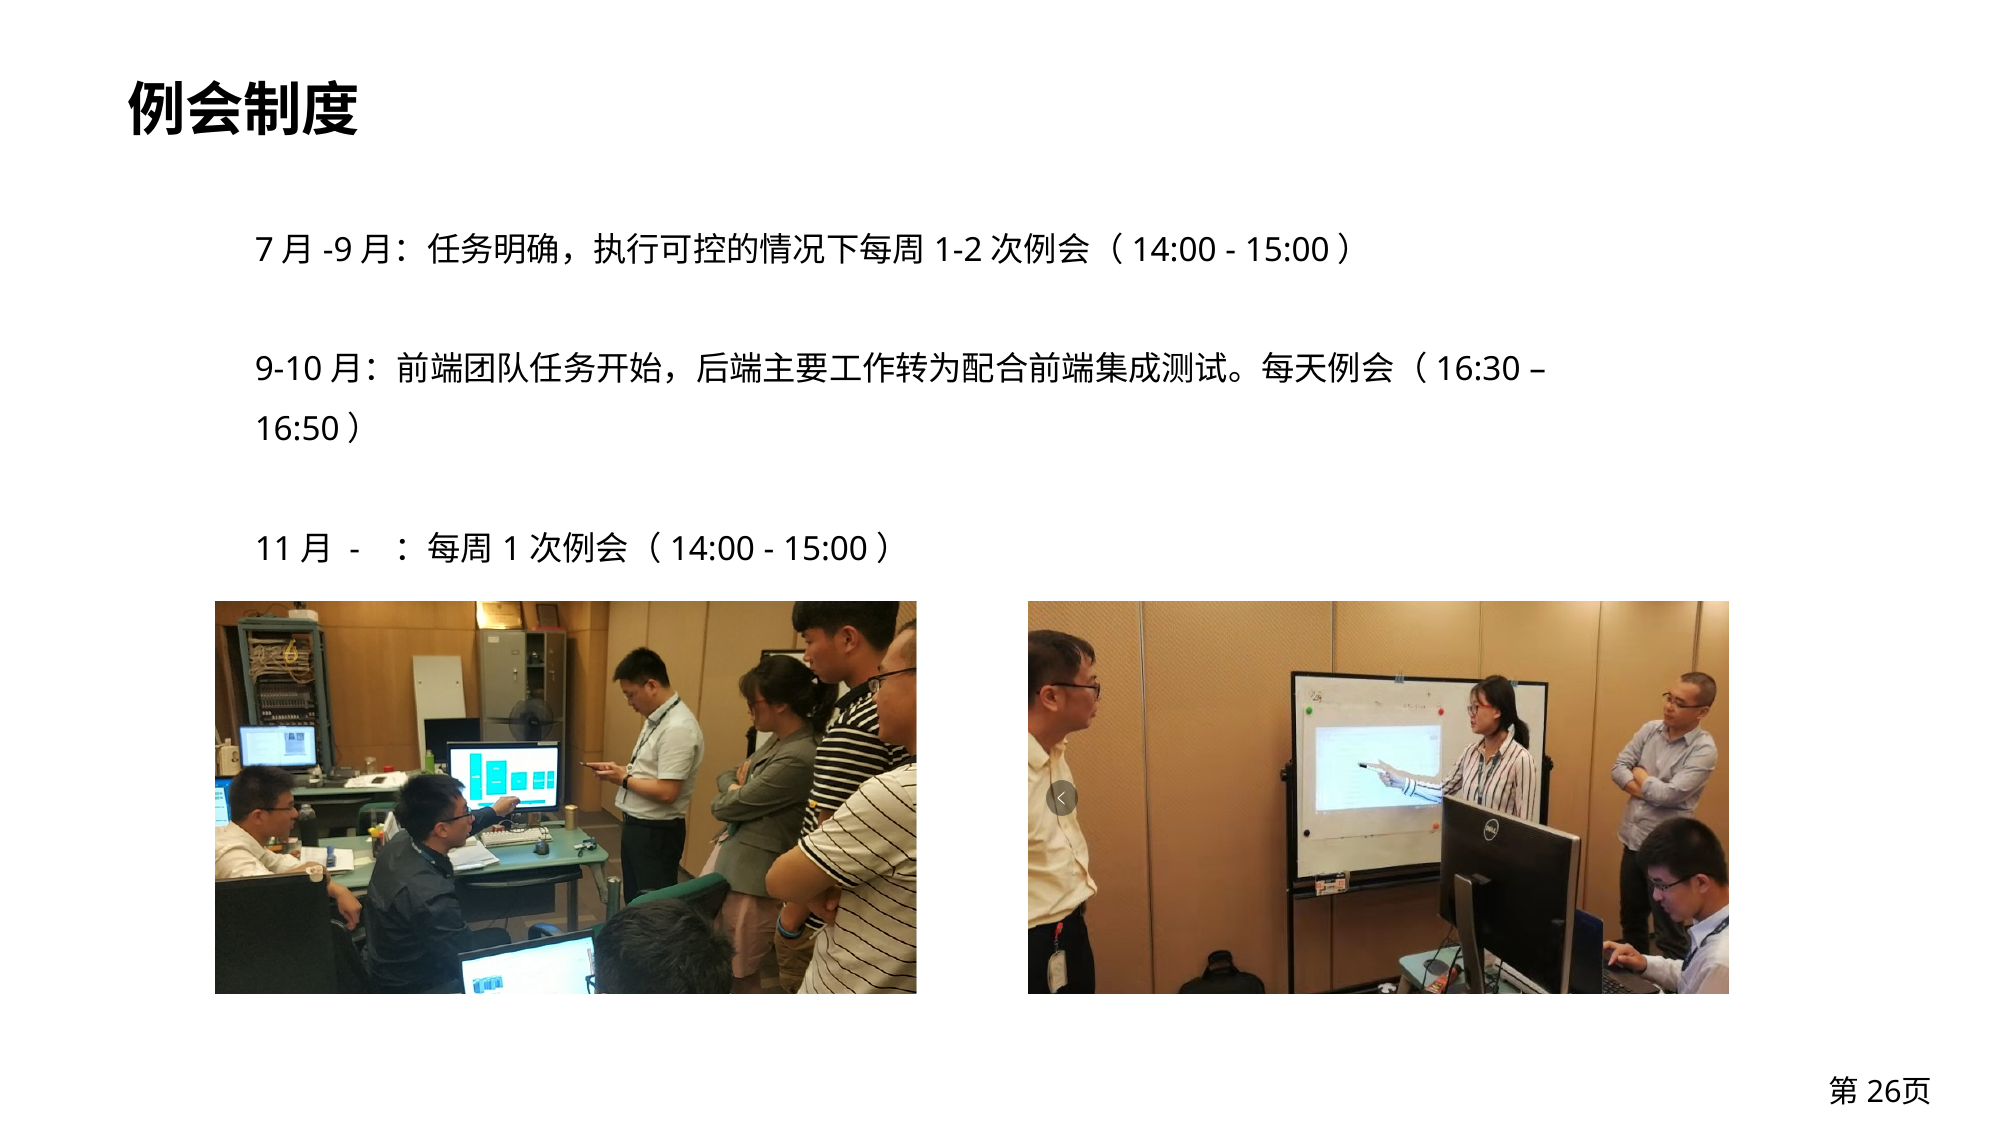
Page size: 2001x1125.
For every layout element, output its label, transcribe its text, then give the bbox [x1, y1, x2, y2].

title 例会制度 [112, 59, 1901, 142]
picture [1028, 601, 1729, 995]
text_box 7月-9月：任务明确，执行可控的情况下每周1-2次例会（14:00 - 15:00） 9-10月：前端团队任务开始，后端主要工作转为配合前端集成测试。每天例会（16:30 – 16:50） 11月 - ：每周1次例会（14:00 - 15:00） [242, 207, 1693, 568]
picture [215, 601, 917, 994]
